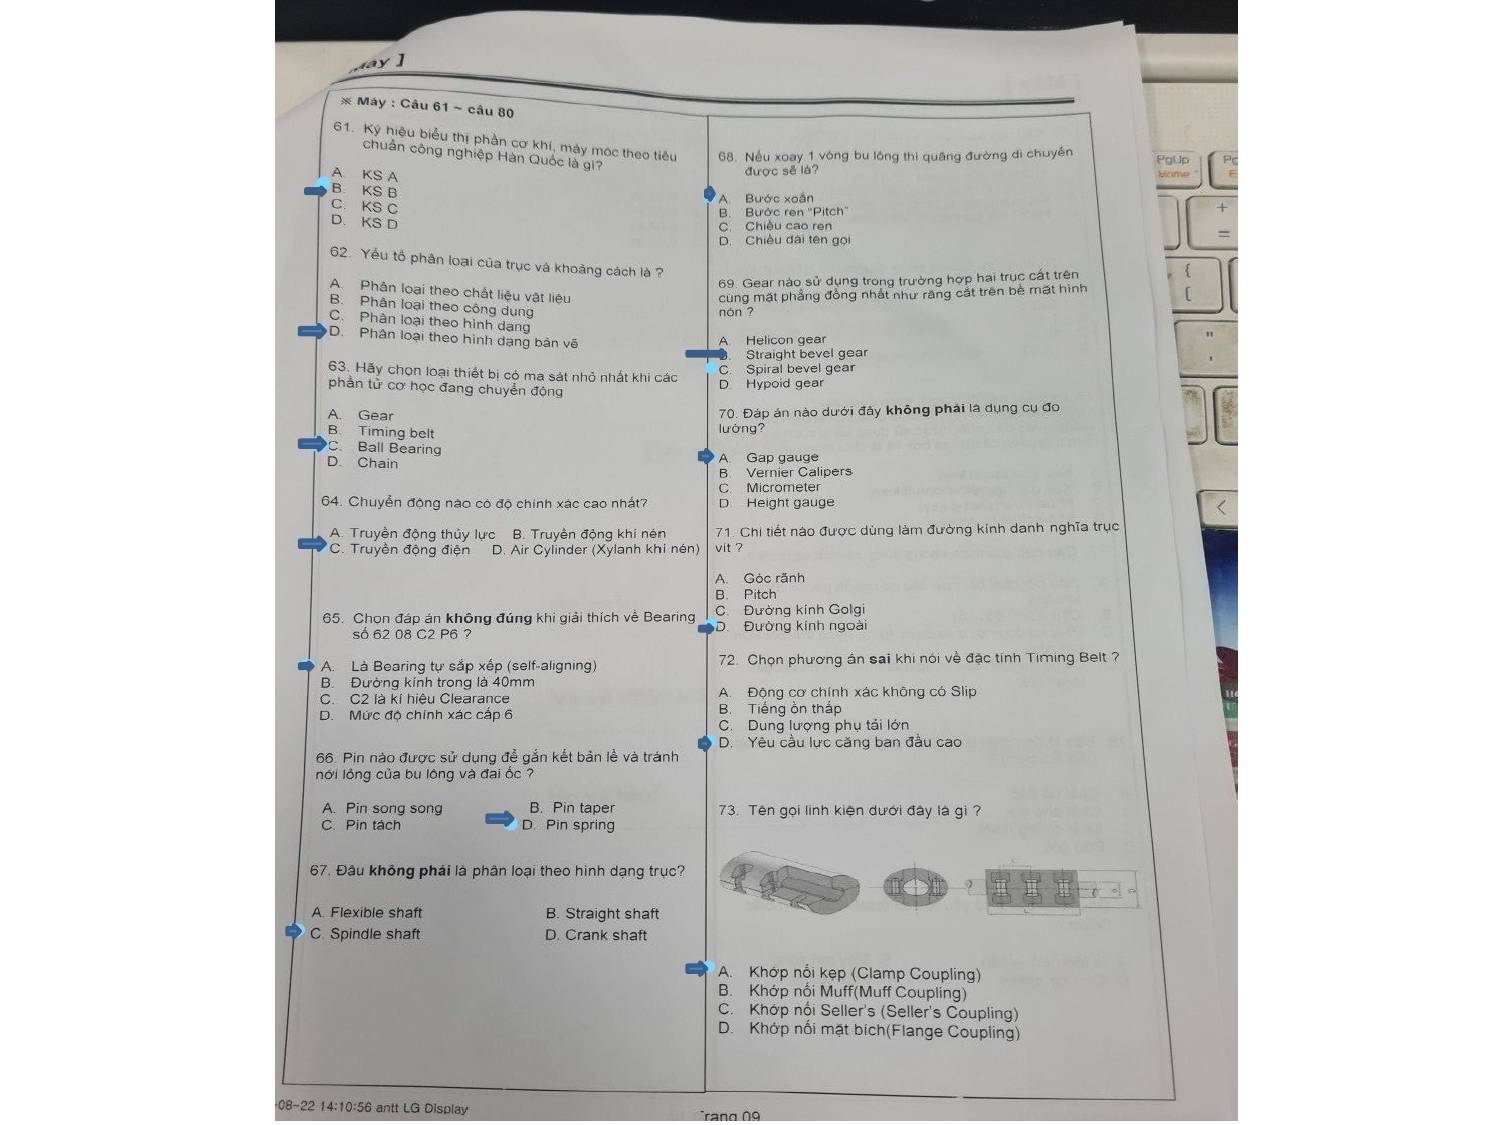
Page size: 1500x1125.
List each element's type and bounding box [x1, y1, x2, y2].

picture [274, 0, 1238, 1121]
